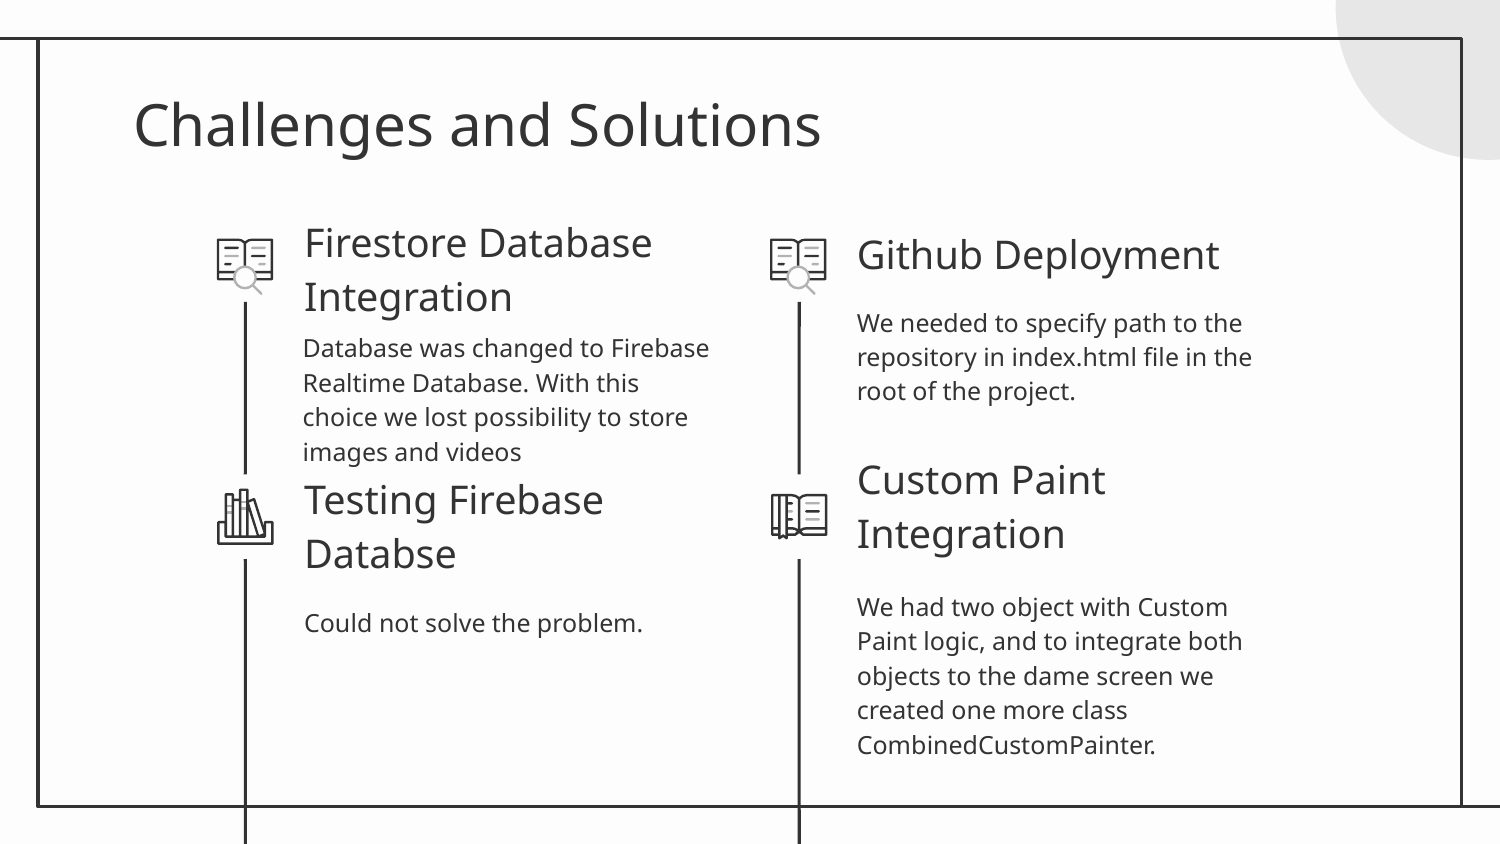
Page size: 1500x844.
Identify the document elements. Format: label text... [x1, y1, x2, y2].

subtitle We needed to specify path to the repository in index.html file in the root of the project. [841, 293, 1283, 437]
subtitle Custom Paint Integration [841, 513, 1283, 572]
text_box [216, 238, 274, 296]
text_box [202, 474, 288, 559]
subtitle Testing Firebase Databse [289, 507, 730, 592]
subtitle We had two object with Custom Paint logic, and to integrate both objects to the dame screen we created one more class CombinedCustomPainter. [841, 572, 1283, 722]
subtitle Github Deployment [841, 234, 1283, 293]
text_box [216, 488, 274, 546]
subtitle Firestore Database Integration [289, 228, 730, 335]
subtitle Database was changed to Firebase Realtime Database. With this choice we lost possibility to store images and videos [287, 313, 729, 463]
text_box [756, 474, 842, 559]
subtitle Could not solve the problem. [289, 592, 730, 738]
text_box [770, 493, 828, 540]
title Challenges and Solutions [118, 72, 1382, 167]
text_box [769, 238, 827, 296]
